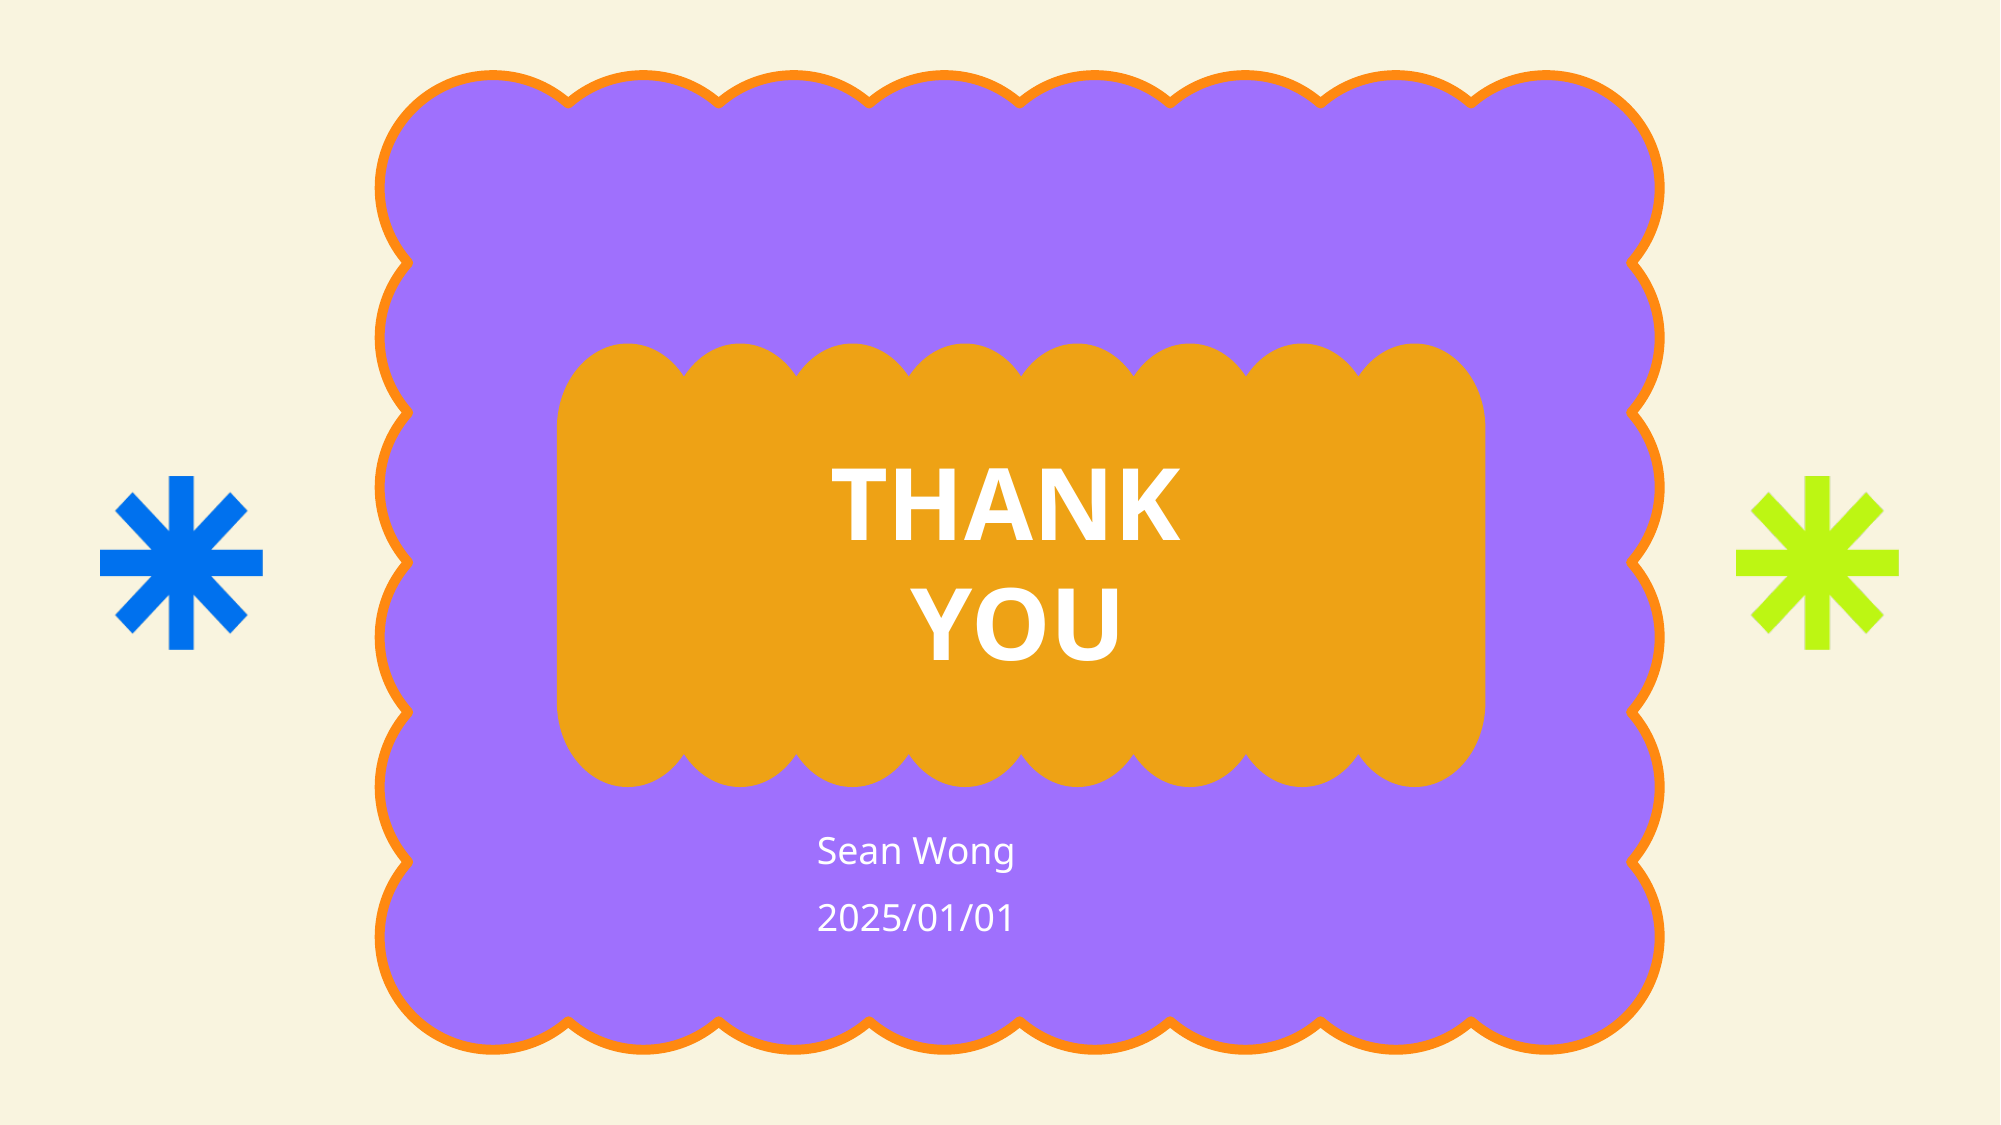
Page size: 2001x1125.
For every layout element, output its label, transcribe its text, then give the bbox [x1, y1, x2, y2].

picture [100, 475, 264, 650]
text_box Sean Wong [816, 827, 1271, 893]
picture [1736, 475, 1900, 650]
text_box 2025/01/01 [816, 893, 1271, 1003]
text_box THANK YOU [716, 440, 1321, 685]
text_box [556, 343, 1486, 788]
text_box [379, 75, 1660, 1050]
